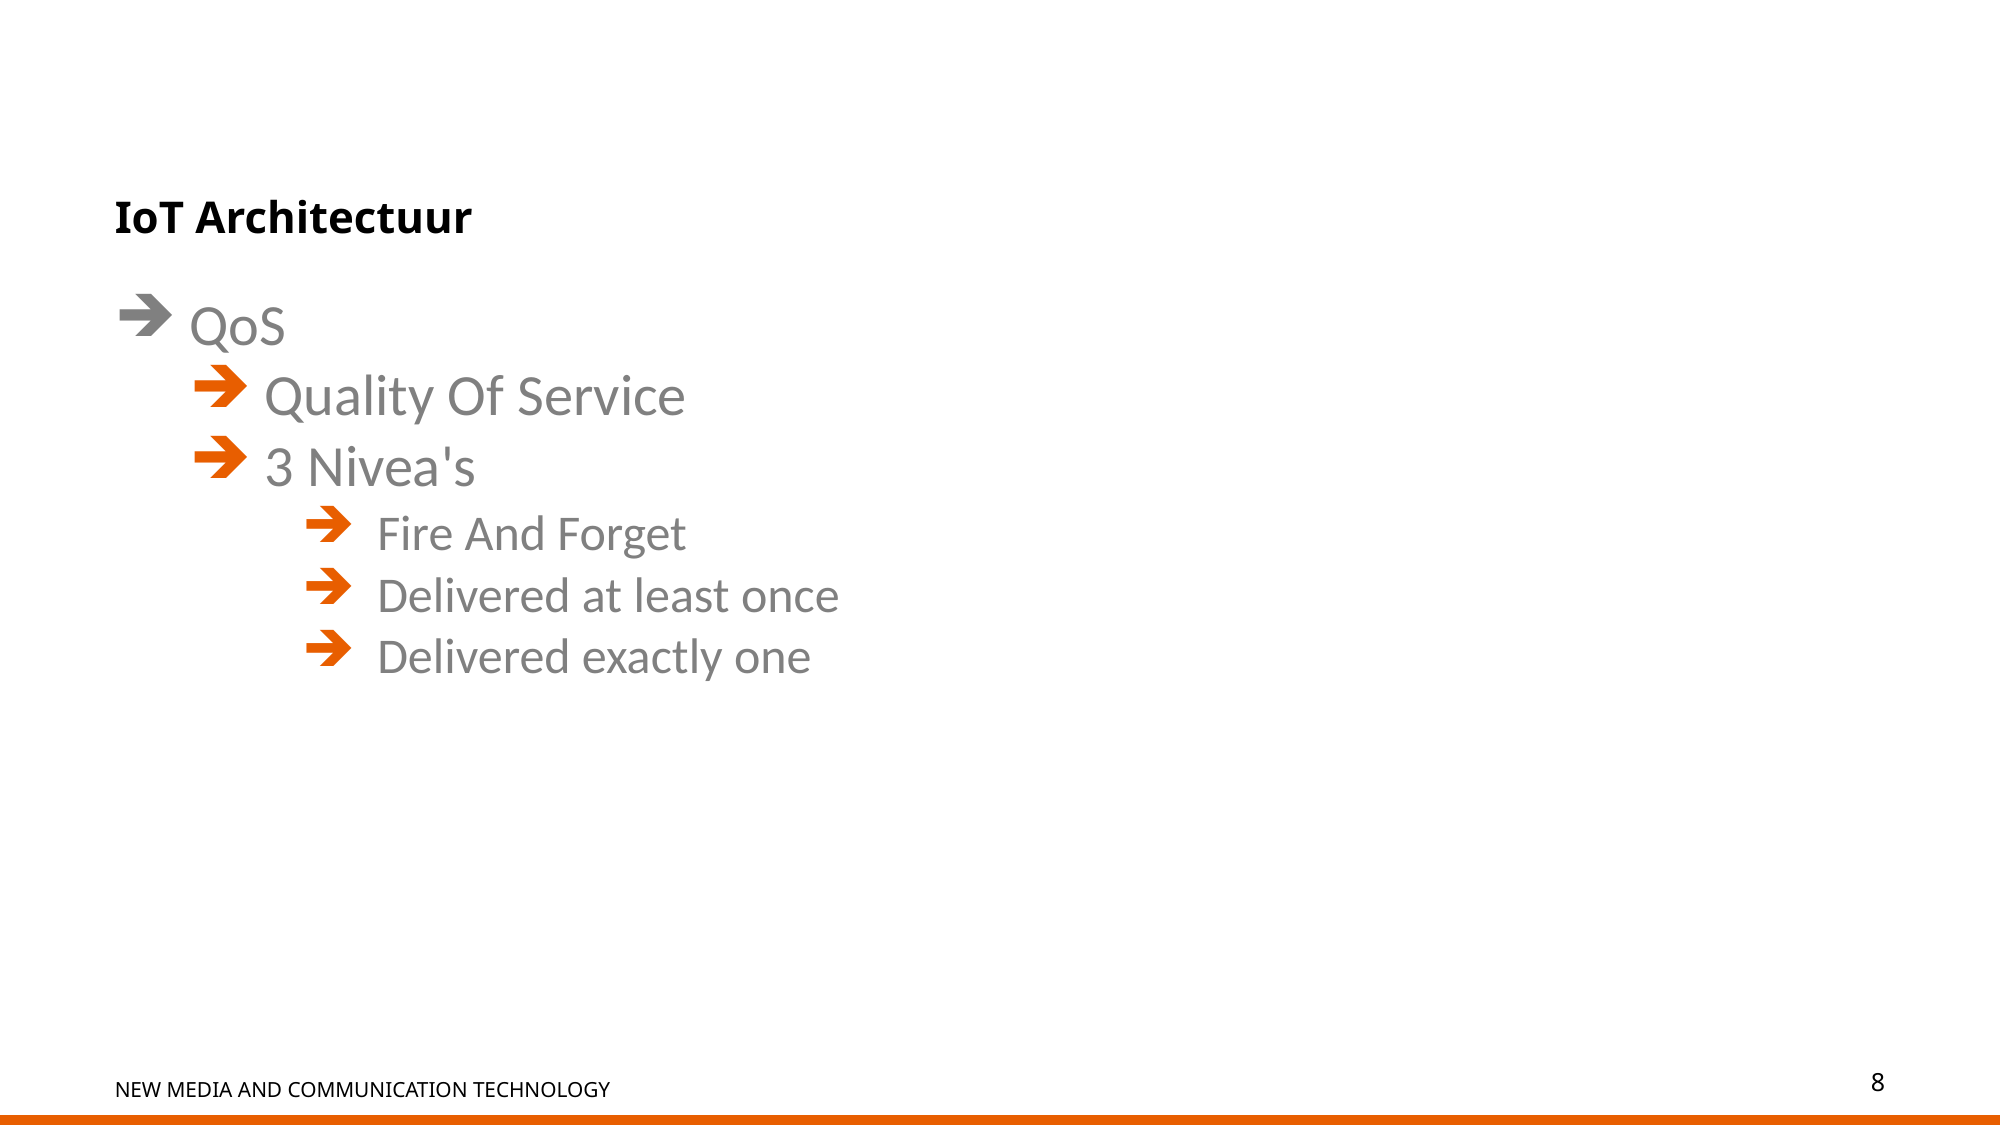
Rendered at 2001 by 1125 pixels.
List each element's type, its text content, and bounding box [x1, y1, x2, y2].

title IoT Architectuur [99, 25, 1900, 250]
list QoS Quality Of Service 3 Nivea's Fire And Forget Delivered at least once Delivered exactly one [99, 287, 1900, 1005]
slide_number 8 [1528, 1068, 1900, 1108]
